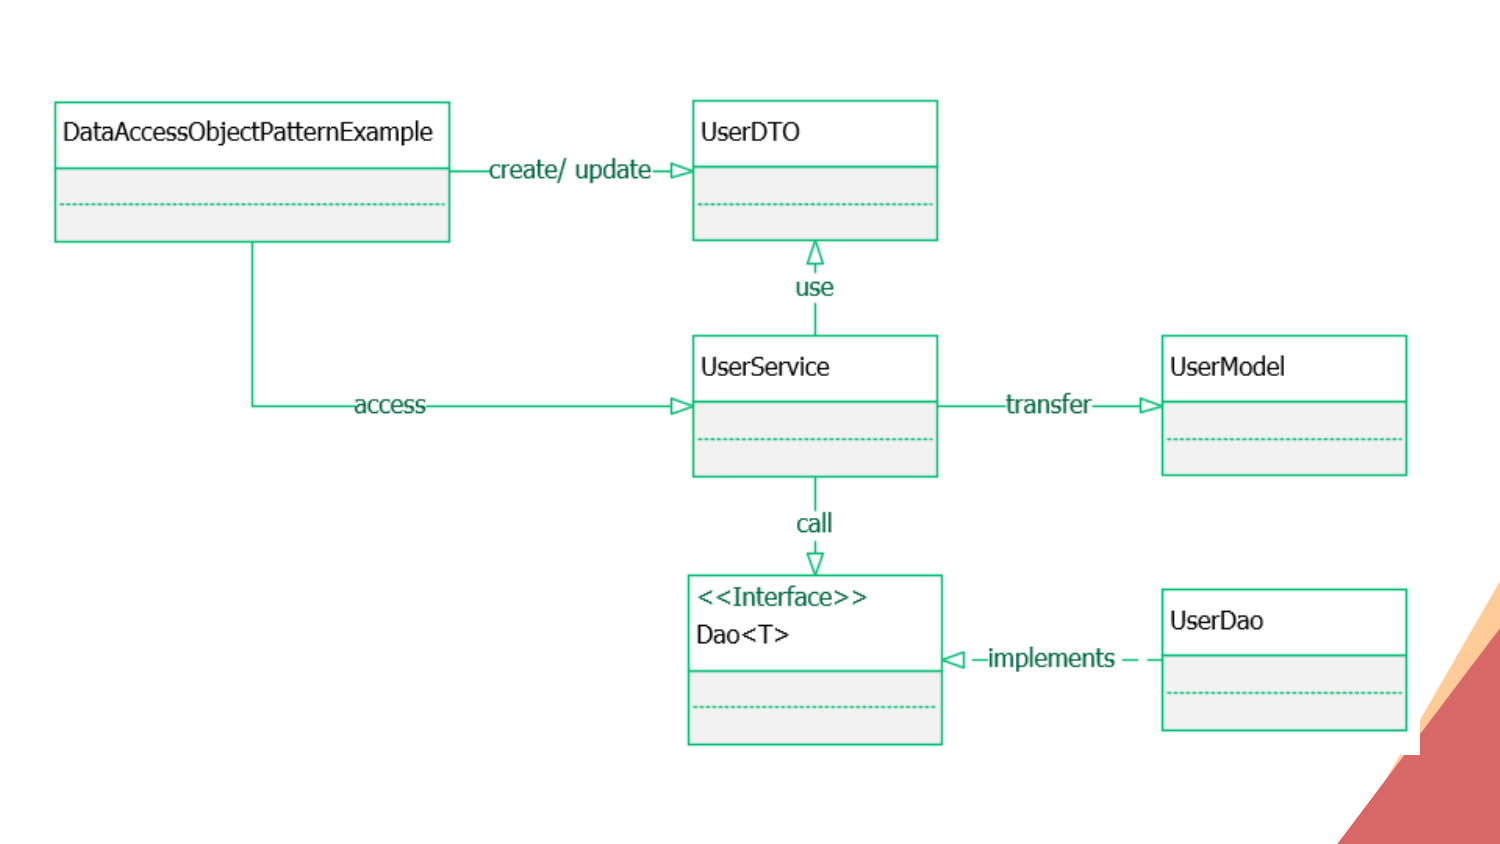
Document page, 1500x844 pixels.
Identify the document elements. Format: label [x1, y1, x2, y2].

picture [36, 80, 1420, 755]
